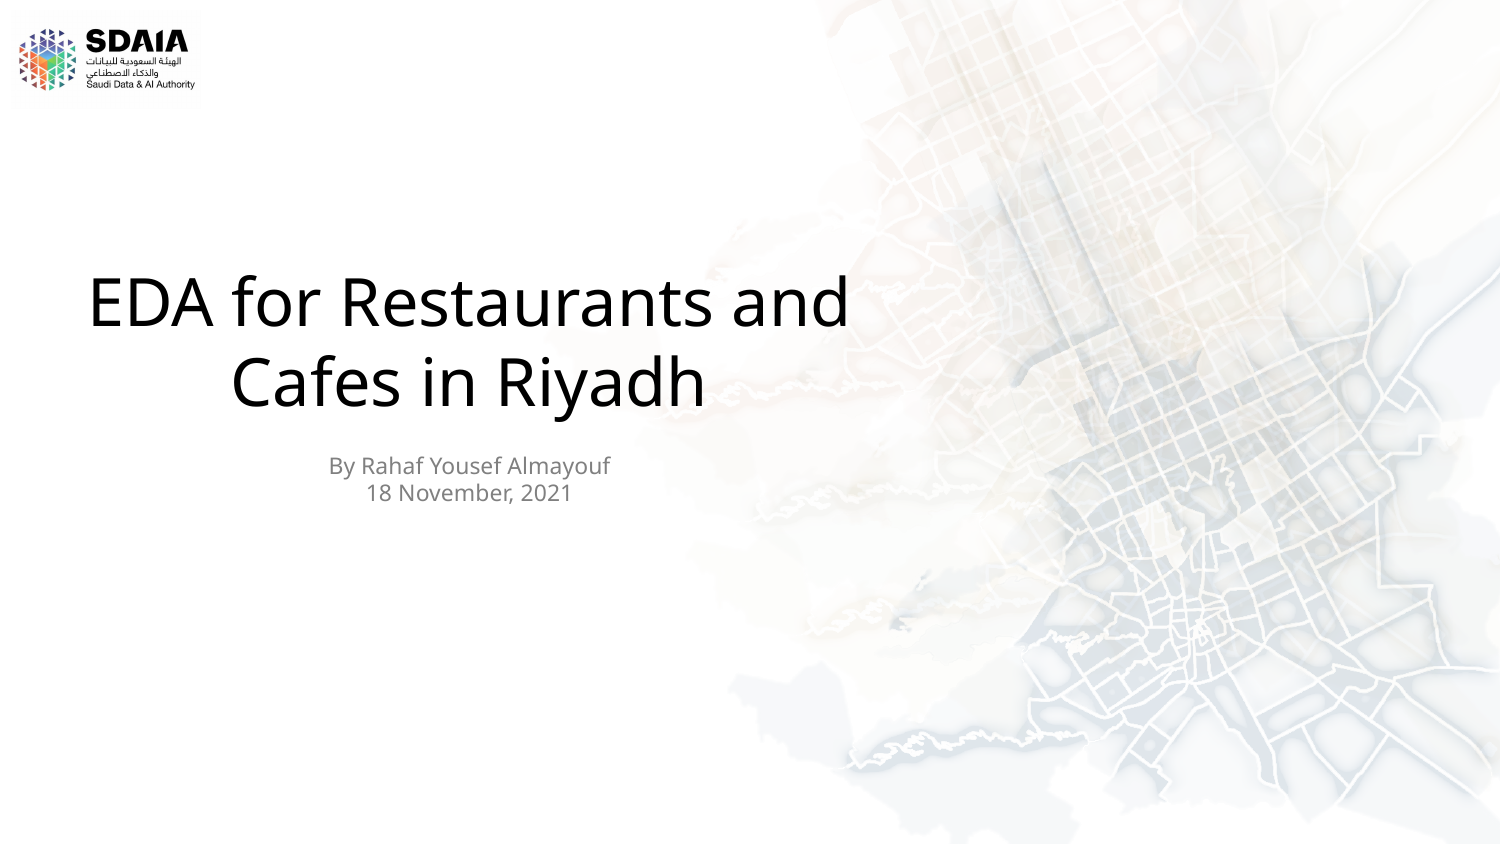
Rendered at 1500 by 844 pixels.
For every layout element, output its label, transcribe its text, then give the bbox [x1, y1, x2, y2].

text_box EDA for Restaurants and Cafes in Riyadh [0, 186, 494, 574]
picture [10, 10, 201, 109]
text_box By Rahaf Yousef Almayouf 18 November, 2021 [233, 443, 494, 514]
picture [500, 0, 1500, 844]
